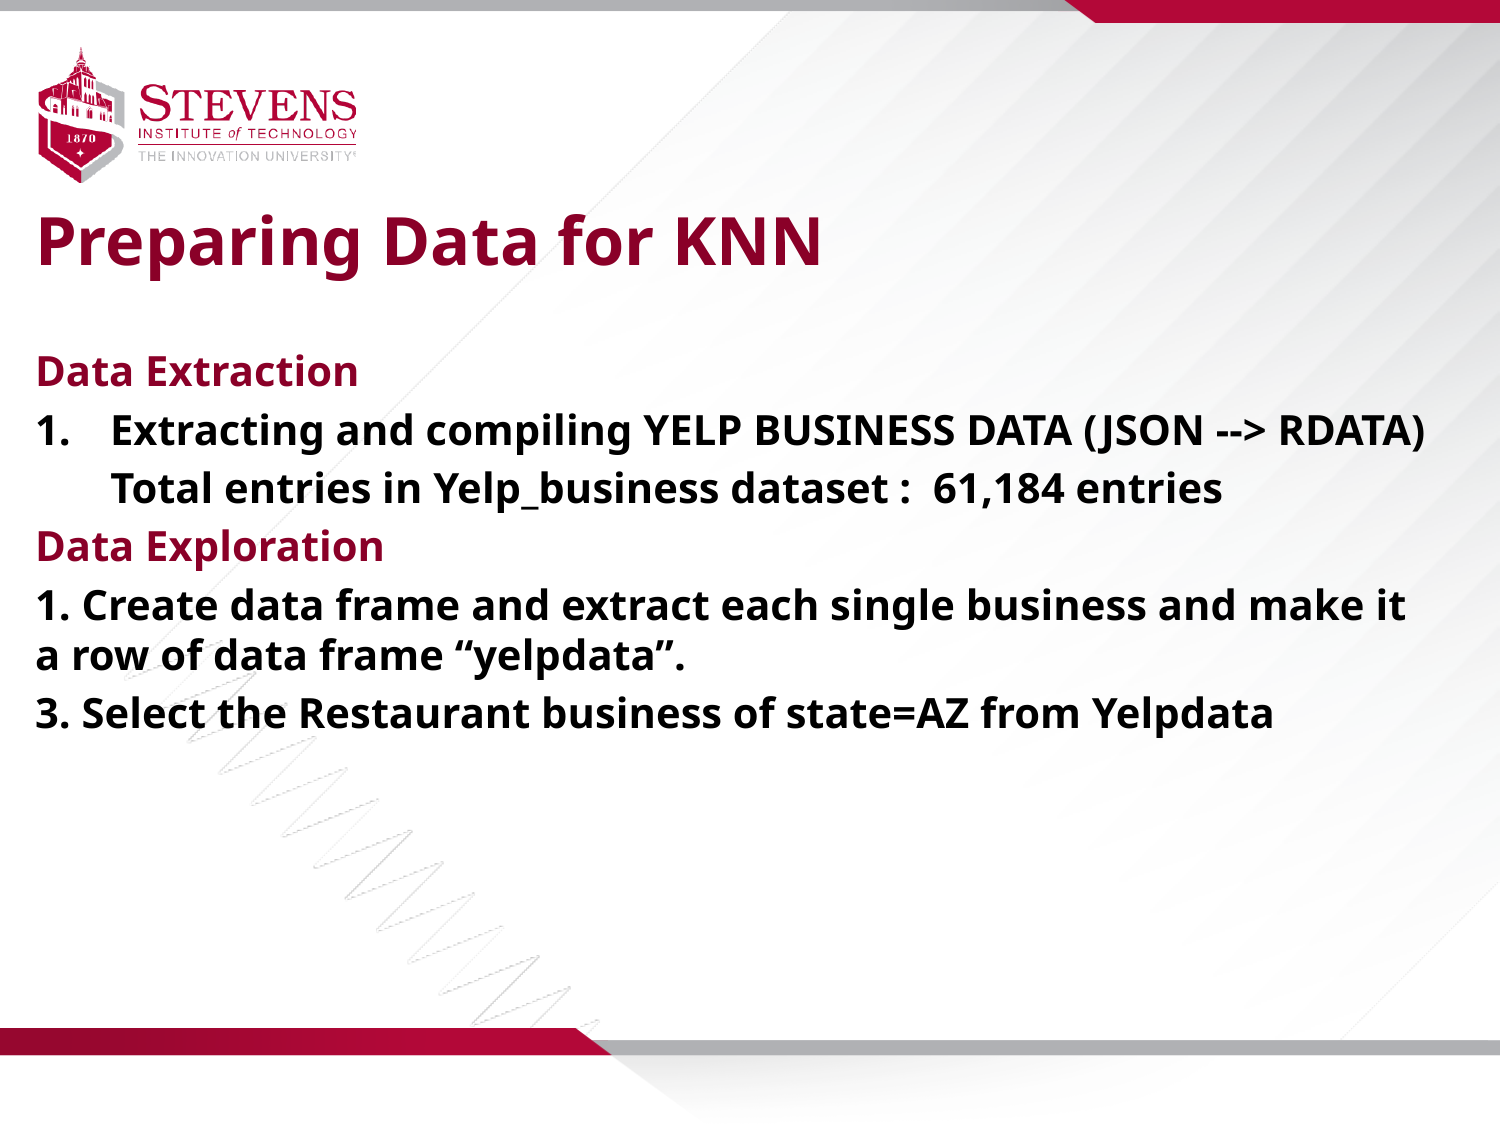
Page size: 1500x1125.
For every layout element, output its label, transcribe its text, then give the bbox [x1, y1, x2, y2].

picture [0, 0, 1500, 1125]
list Preparing Data for KNN Data Extraction Extracting and compiling YELP BUSINESS DATA (JSON --> RDATA) Total entries in Yelp_business dataset : 61,184 entries Data Exploration 1. Create data frame and extract each single business and make it a row of data frame “yelpdata”. 3. Select the Restaurant business of state=AZ from Yelpdata [20, 191, 1450, 1013]
